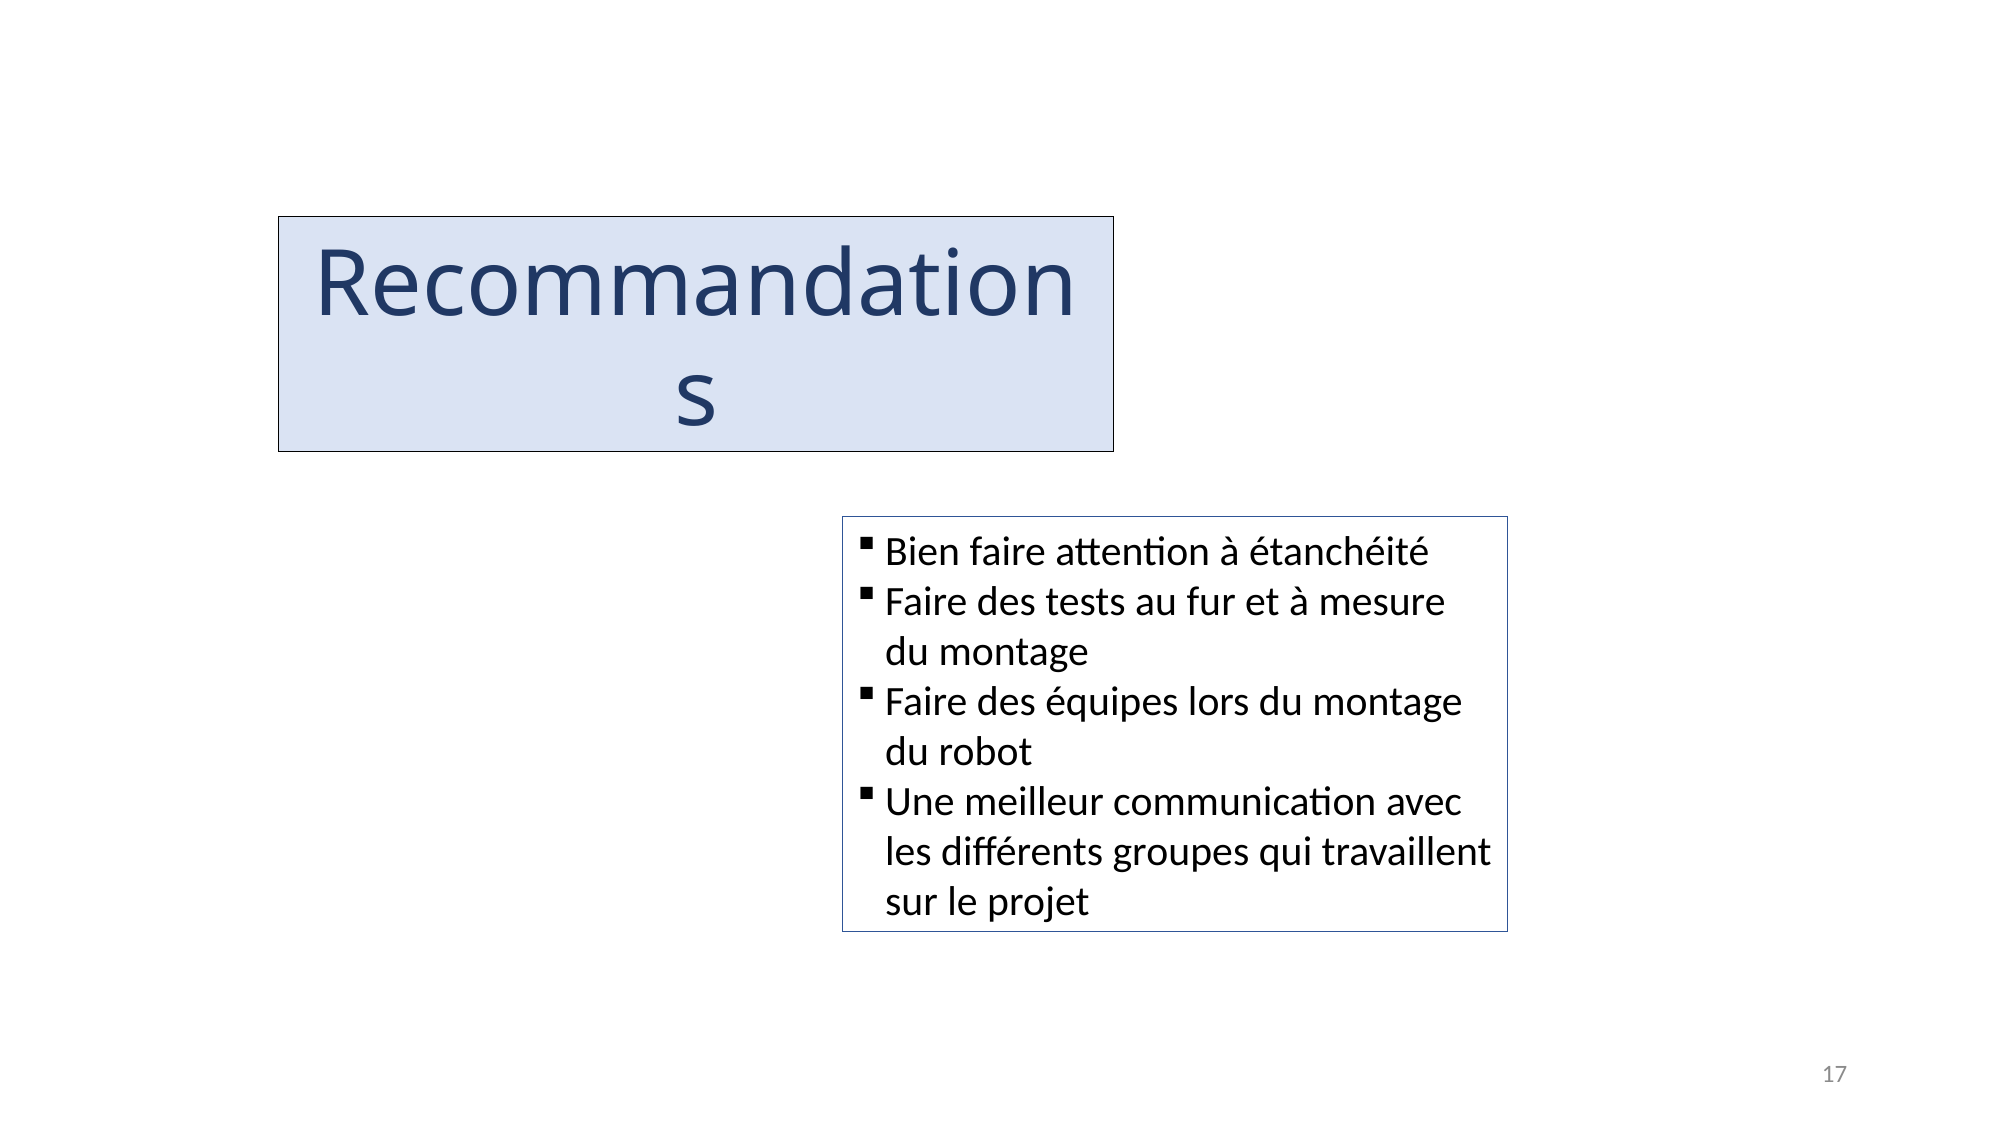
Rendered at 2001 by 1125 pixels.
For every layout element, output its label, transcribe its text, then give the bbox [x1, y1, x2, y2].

slide_number 17 [1412, 1042, 1863, 1103]
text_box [278, 216, 1508, 936]
